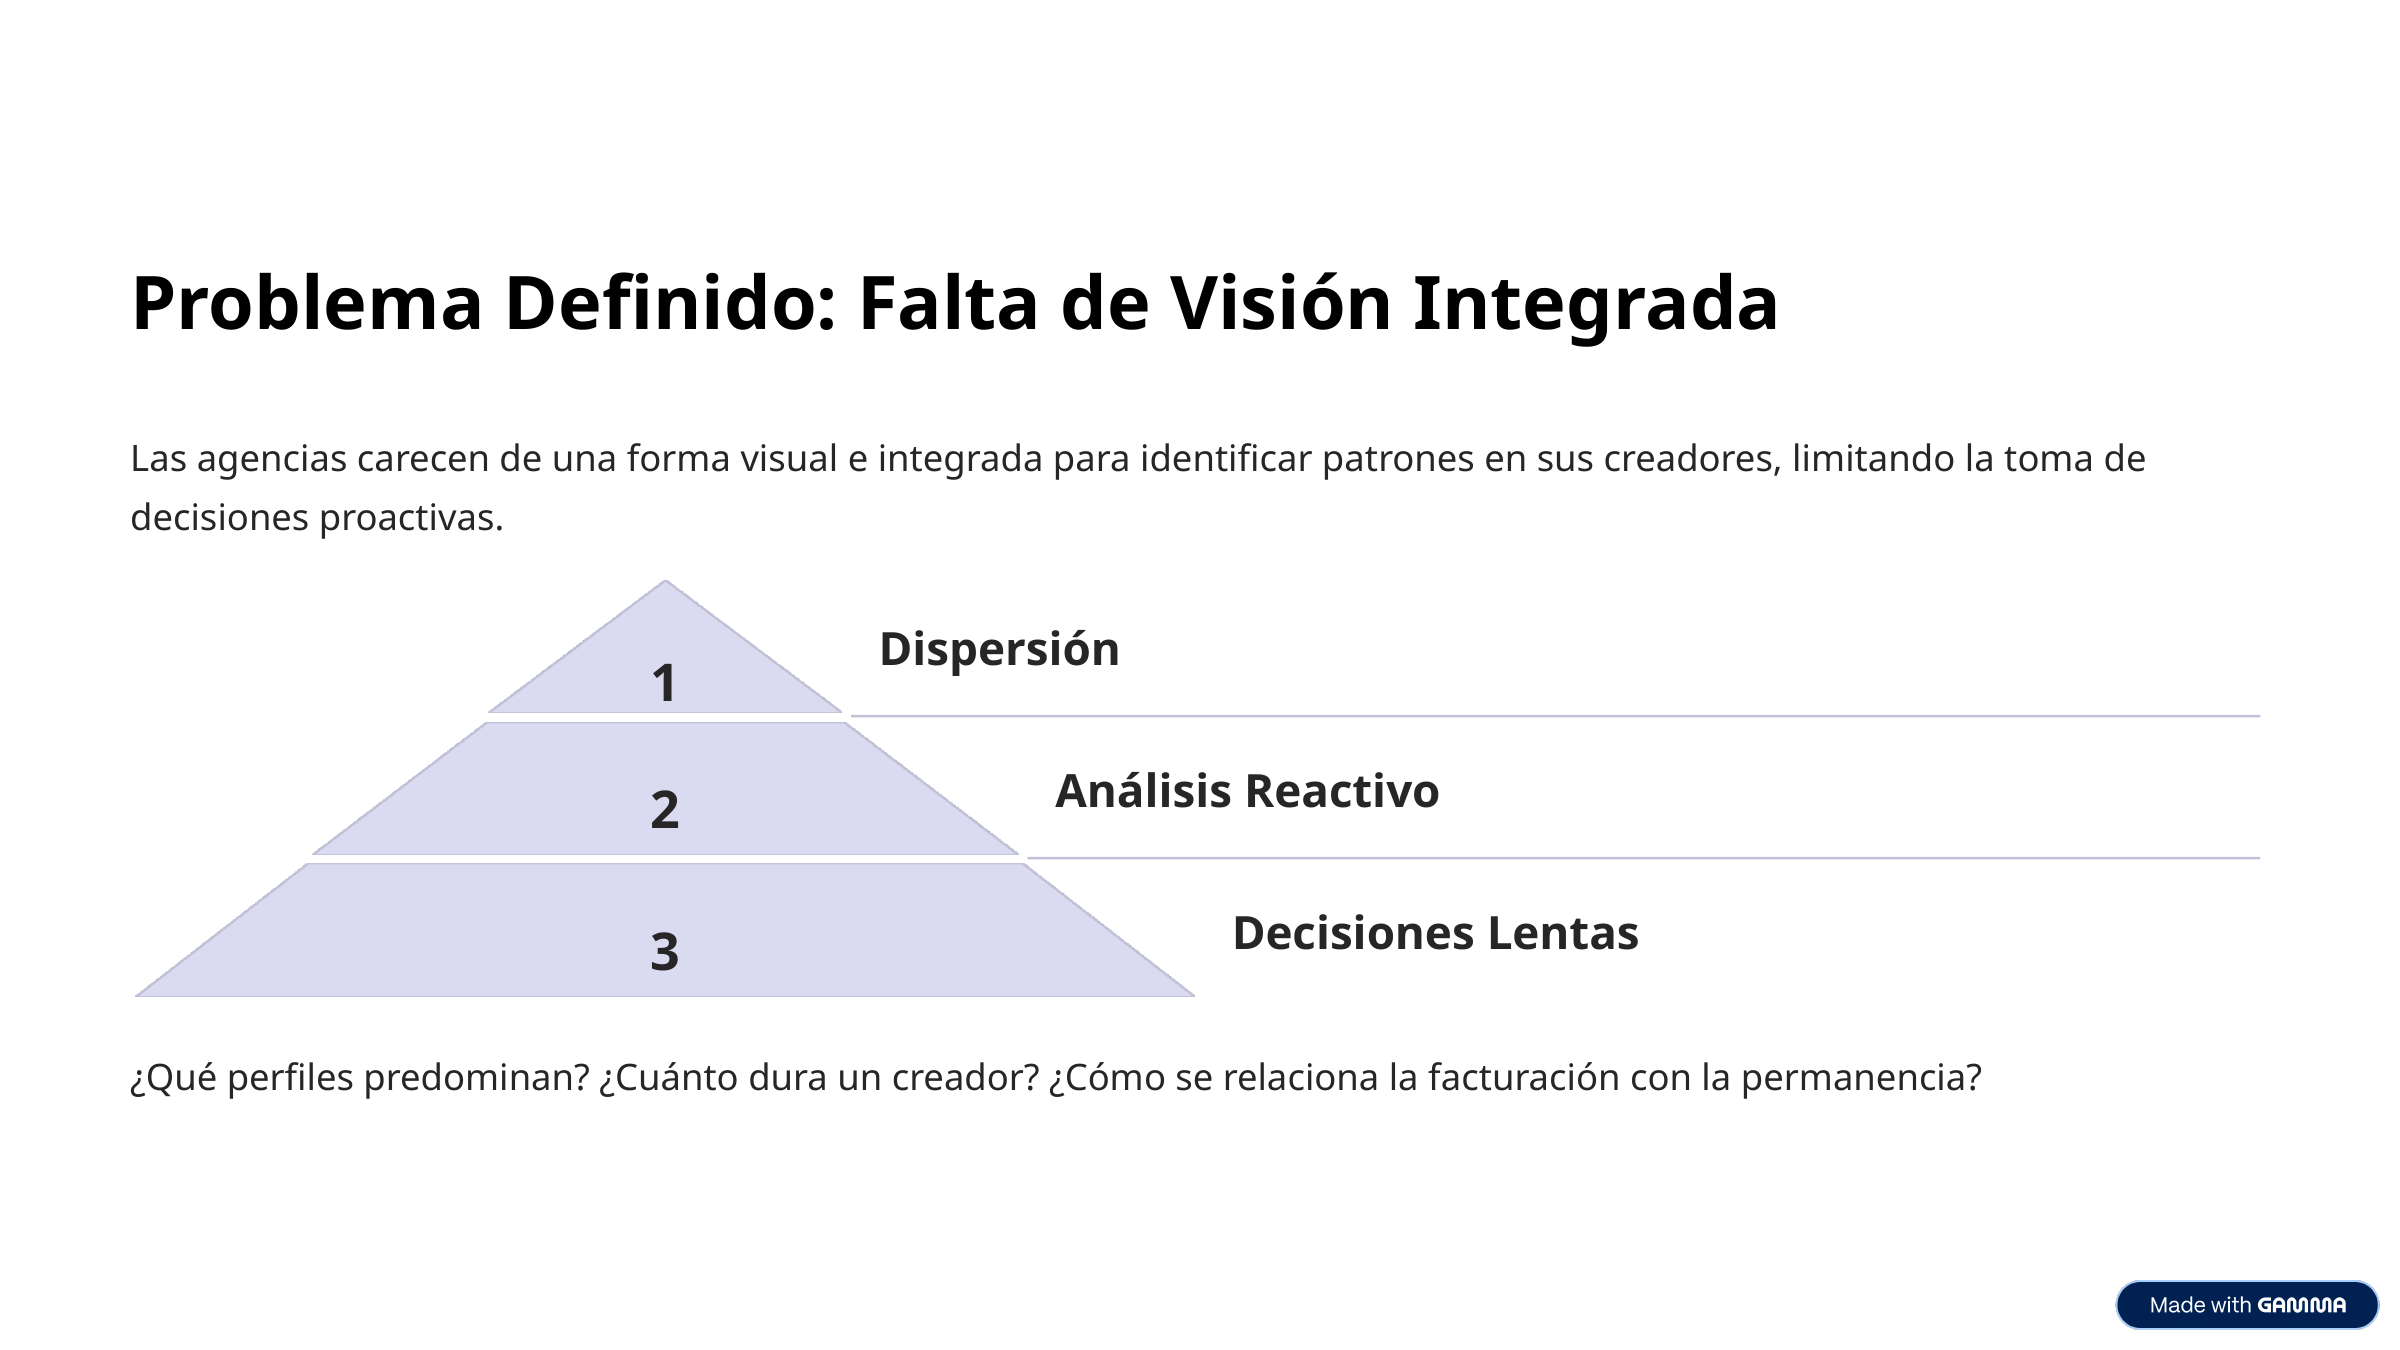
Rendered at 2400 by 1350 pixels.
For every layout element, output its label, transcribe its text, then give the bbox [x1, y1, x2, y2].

text_box [1027, 856, 2261, 860]
text_box Dispersión [878, 617, 1123, 676]
text_box Problema Definido: Falta de Visión Integrada [130, 252, 1742, 346]
picture [135, 863, 1195, 997]
text_box Análisis Reactivo [1055, 759, 1445, 818]
text_box Las agencias carecen de una forma visual e integrada para identificar patrones en sus creadores, limitando la toma de decisiones proactivas. [130, 419, 2270, 539]
picture [311, 722, 1019, 855]
picture [2106, 1271, 2389, 1339]
picture [488, 580, 842, 713]
text_box [850, 714, 2261, 718]
text_box ¿Qué perfiles predominan? ¿Cuánto dura un creador? ¿Cómo se relaciona la facturación con la permanencia? [130, 1038, 2270, 1098]
text_box Decisiones Lentas [1231, 901, 1647, 960]
